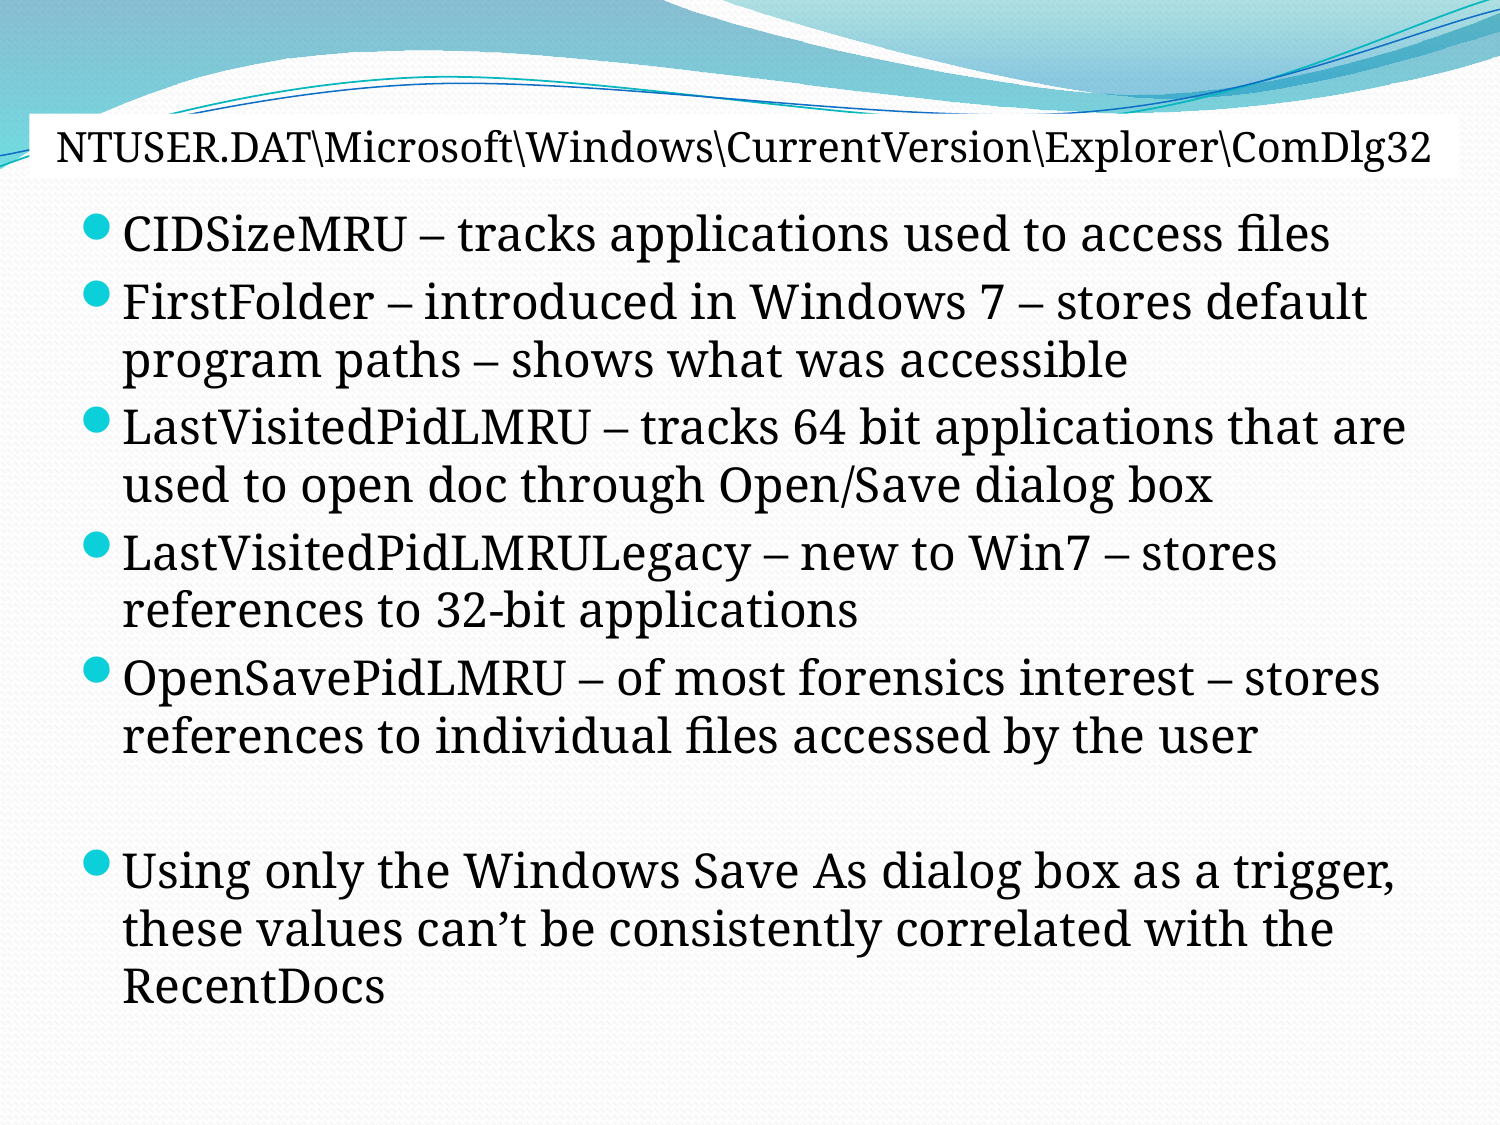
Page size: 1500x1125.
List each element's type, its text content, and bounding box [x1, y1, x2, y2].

list CIDSizeMRU – tracks applications used to access files FirstFolder – introduced in Windows 7 – stores default program paths – shows what was accessible LastVisitedPidLMRU – tracks 64 bit applications that are used to open doc through Open/Save dialog box LastVisitedPidLMRULegacy – new to Win7 – stores references to 32-bit applications OpenSavePidLMRU – of most forensics interest – stores references to individual files accessed by the user Using only the Windows Save As dialog box as a trigger, these values can’t be consistently correlated with the RecentDocs [64, 196, 1425, 1038]
text_box NTUSER.DAT\Microsoft\Windows\CurrentVersion\Explorer\ComDlg32 [29, 113, 1460, 179]
